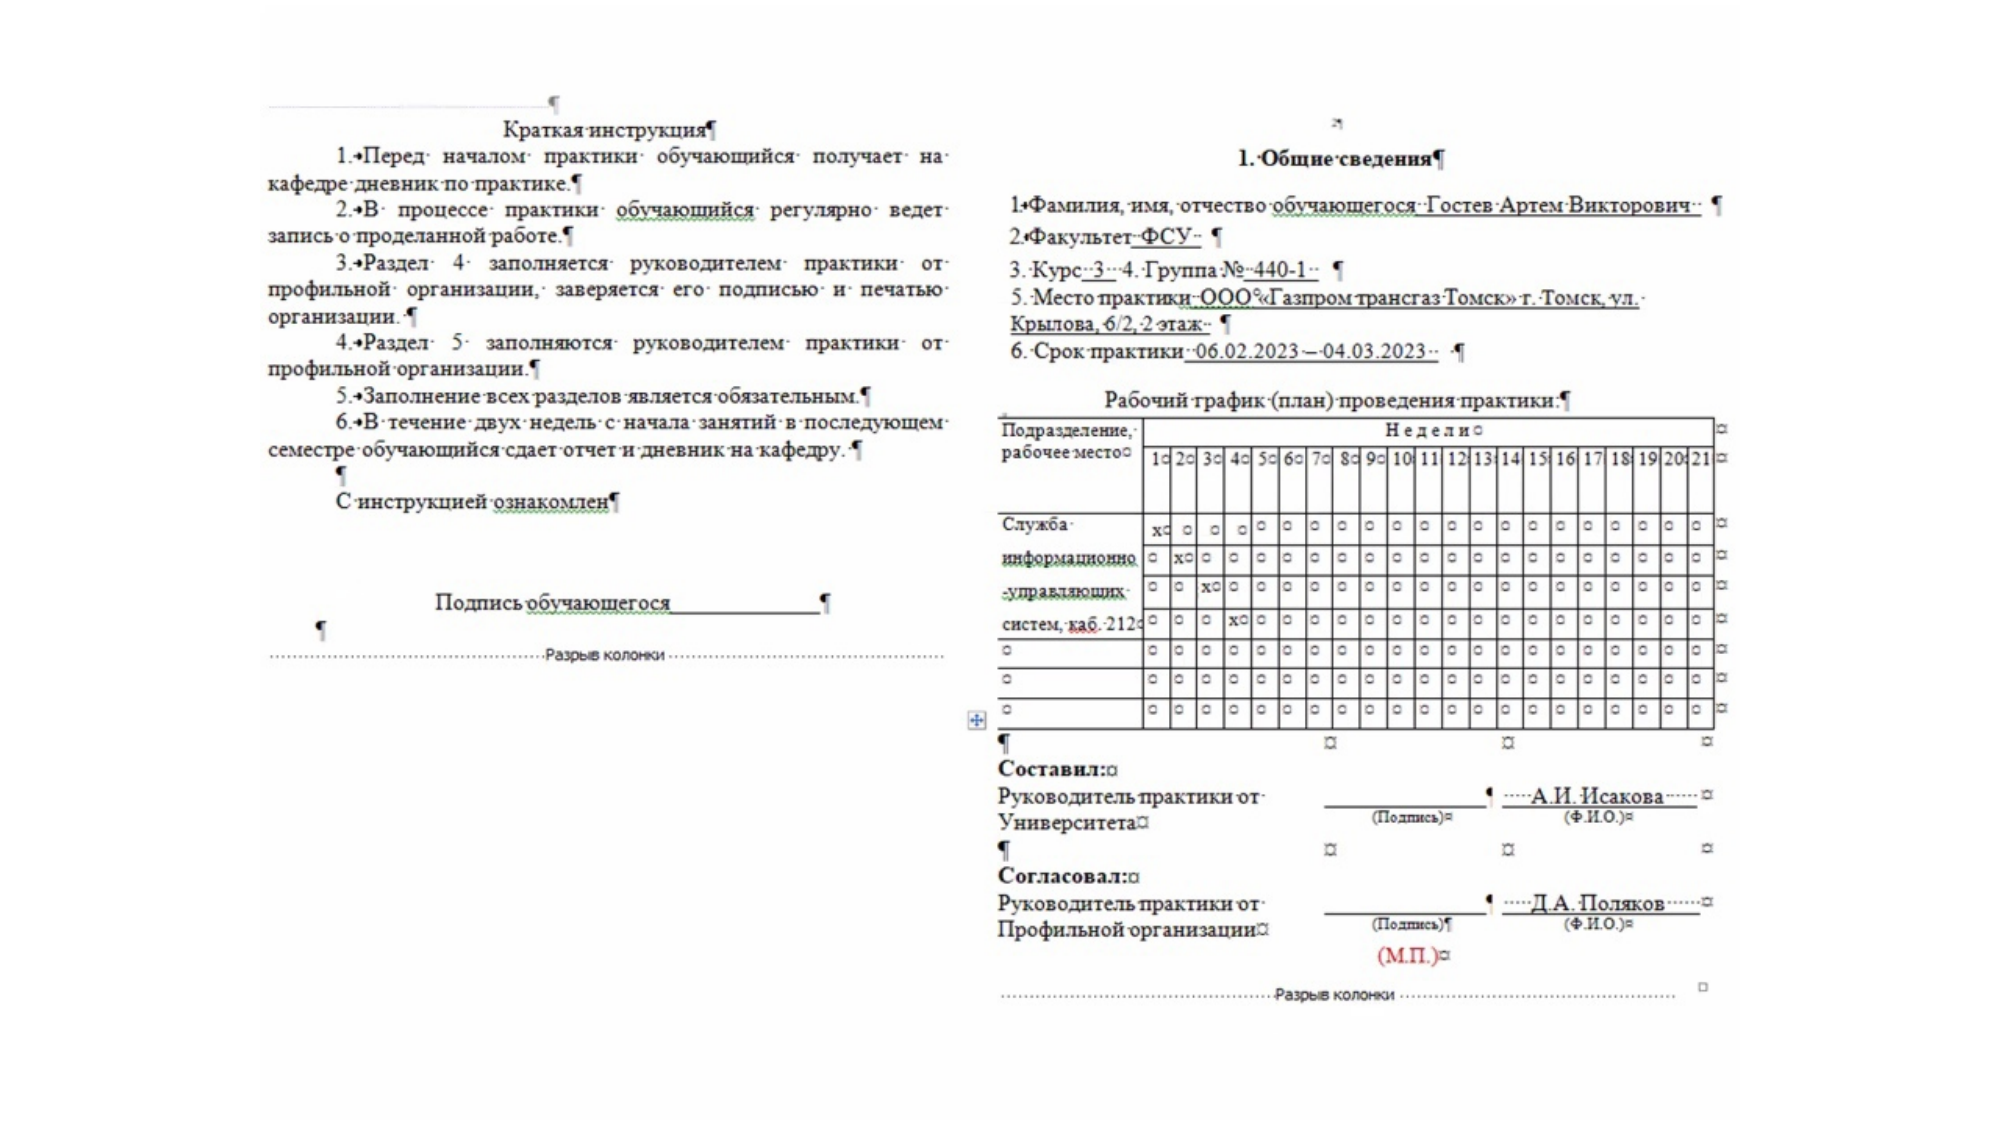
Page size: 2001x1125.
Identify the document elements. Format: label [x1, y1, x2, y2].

picture [260, 5, 1740, 1120]
